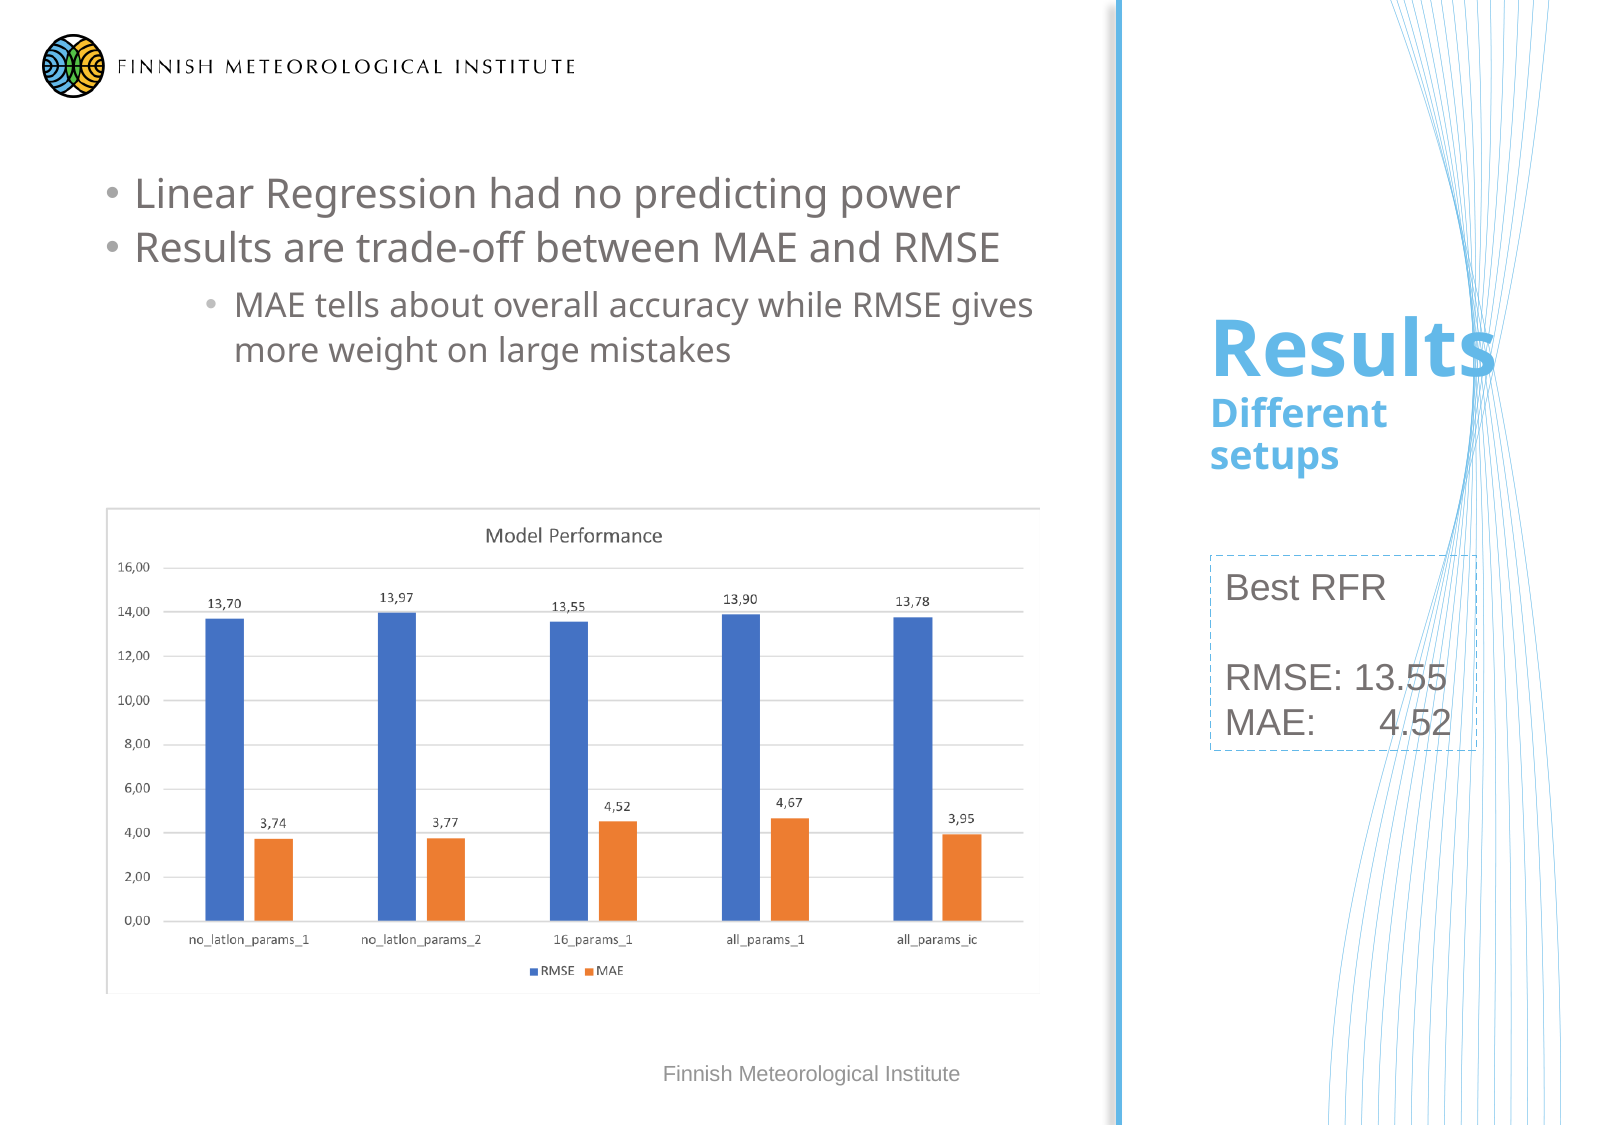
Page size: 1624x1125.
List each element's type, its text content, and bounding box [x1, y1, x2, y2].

list Linear Regression had no predicting power Results are trade-off between MAE and RMSE MAE tells about overall accuracy while RMSE gives more weight on large mistakes [105, 162, 1040, 458]
footer Finnish Meteorological Institute [537, 1042, 1086, 1103]
title Results Different setups [1210, 308, 1624, 526]
picture [1122, 0, 1624, 1125]
picture [0, 0, 1116, 1125]
text_box Best RFR RMSE: 13.55 MAE: 4.52 [1210, 555, 1477, 751]
